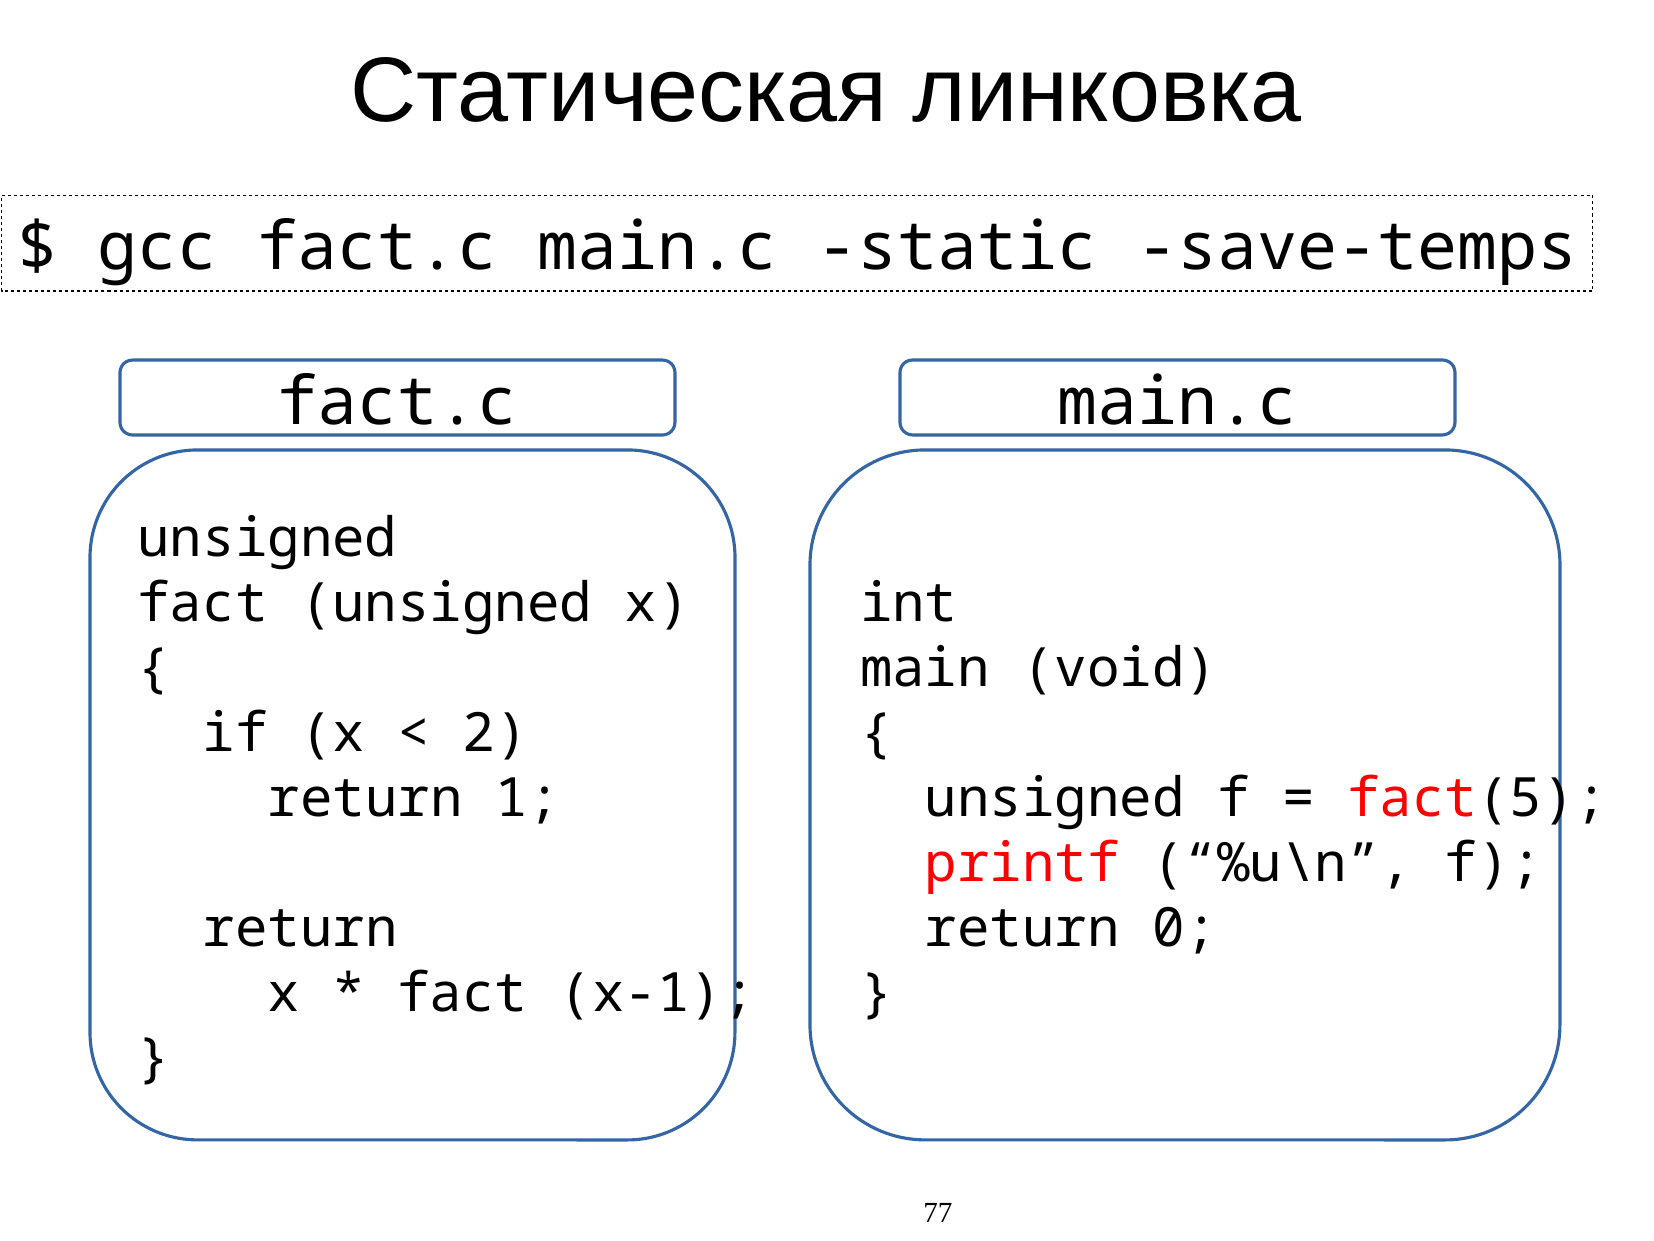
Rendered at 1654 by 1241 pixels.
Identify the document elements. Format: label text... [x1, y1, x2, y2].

text_box int main (void) { unsigned f = fact(5); printf (“%u\n”, f); return 0; } [810, 449, 1561, 1140]
text_box fact.c [120, 360, 676, 436]
text_box unsigned fact (unsigned x) { if (x < 2) return 1; return x * fact (x-1); } [90, 449, 736, 1140]
slide_number 77 [567, 1193, 953, 1241]
title Статическая линковка [82, 3, 1571, 166]
text_box $ gcc fact.c main.c -static -save-temps [1, 195, 1593, 292]
text_box main.c [900, 360, 1456, 435]
